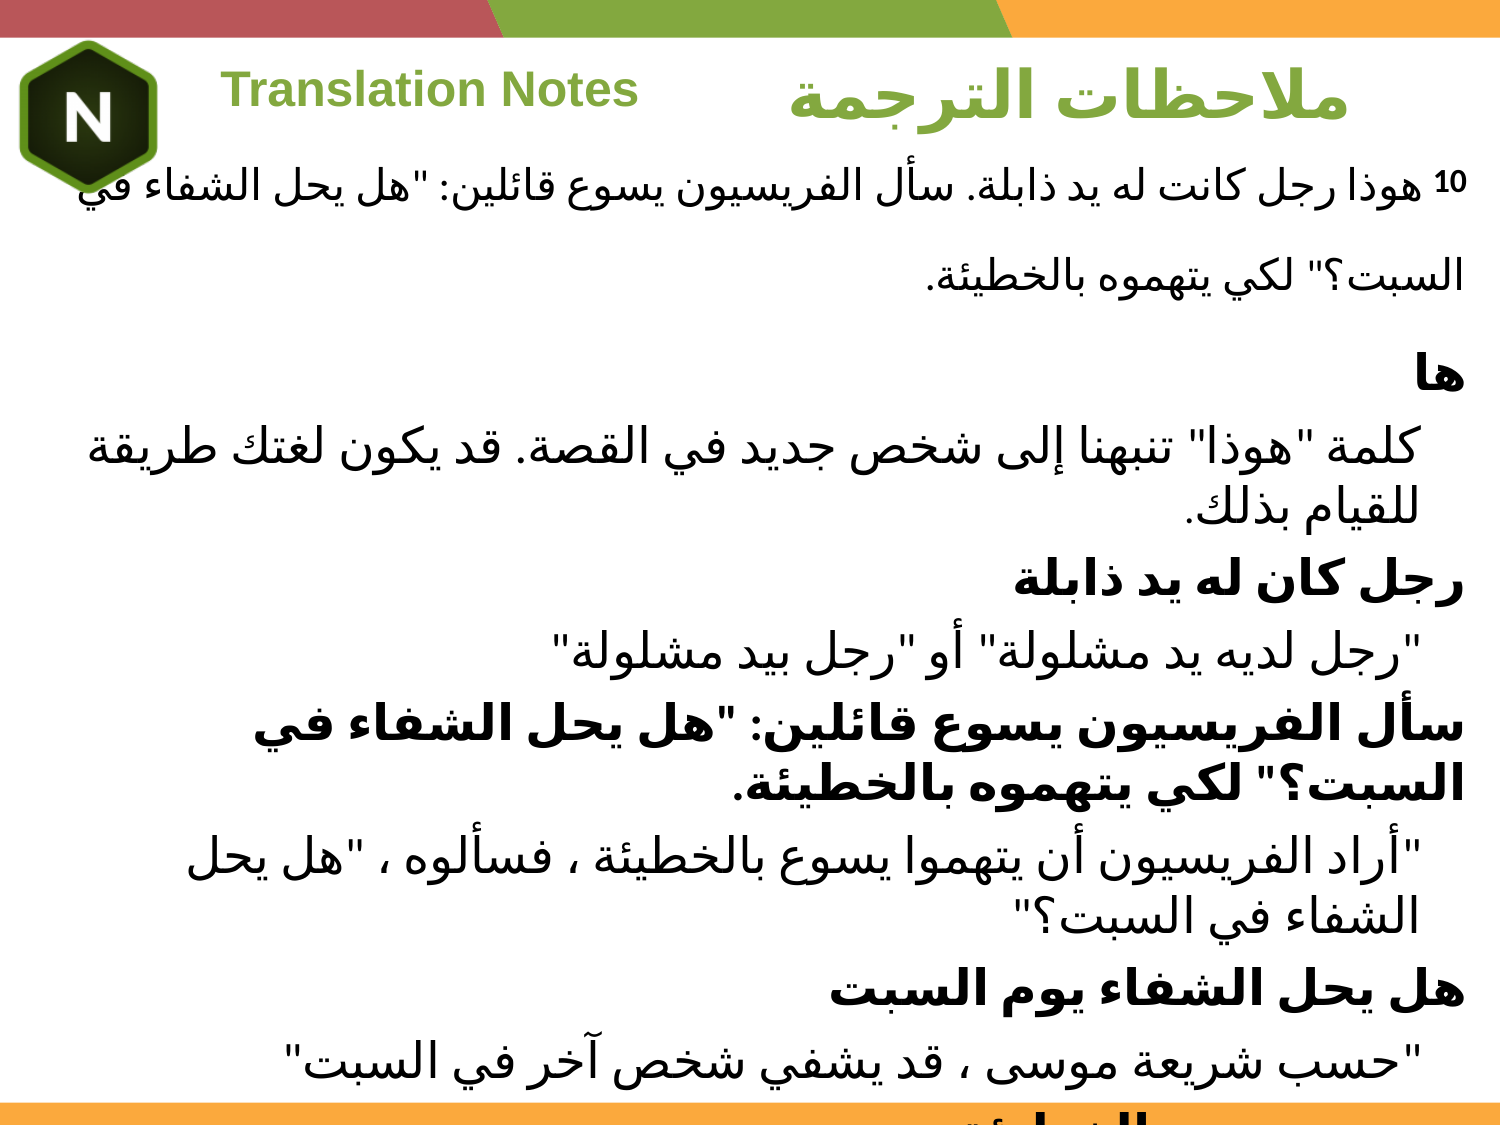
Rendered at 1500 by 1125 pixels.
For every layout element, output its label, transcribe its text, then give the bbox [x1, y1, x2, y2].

picture [3, 32, 174, 203]
text_box Translation Notes [174, 48, 728, 124]
text_box 10 هوذا رجل كانت له يد ذابلة. سأل الفريسيون يسوع قائلين: "هل يحل الشفاء في السبت؟" لكي يتهموه بالخطيئة. ها كلمة "هوذا" تنبهنا إلى شخص جديد في القصة. قد يكون لغتك طريقة للقيام بذلك. رجل كان له يد ذابلة "رجل لديه يد مشلولة" أو "رجل بيد مشلولة" سأل الفريسيون يسوع قائلين: "هل يحل الشفاء في السبت؟" لكي يتهموه بالخطيئة. "أراد الفريسيون أن يتهموا يسوع بالخطيئة ، فسألوه ، "هل يحل الشفاء في السبت؟" هل يحل الشفاء يوم السبت "حسب شريعة موسى ، قد يشفي شخص آخر في السبت" حتى يتهموه بالخطيئة لم يرغبوا فقط في اتهام يسوع أمام الناس. أراد الفريسيون أن يعطي يسوع إجابة تتعارض مع شريعة موسى حتى يتمكنوا من تقديمه إلى قاض واتهامه قانونا بخرق الناموس. (انظر: المعرفة المفترضة والمعلومات الضمنية) [30, 140, 1482, 1125]
text_box ملاحظات الترجمة [728, 44, 1412, 140]
